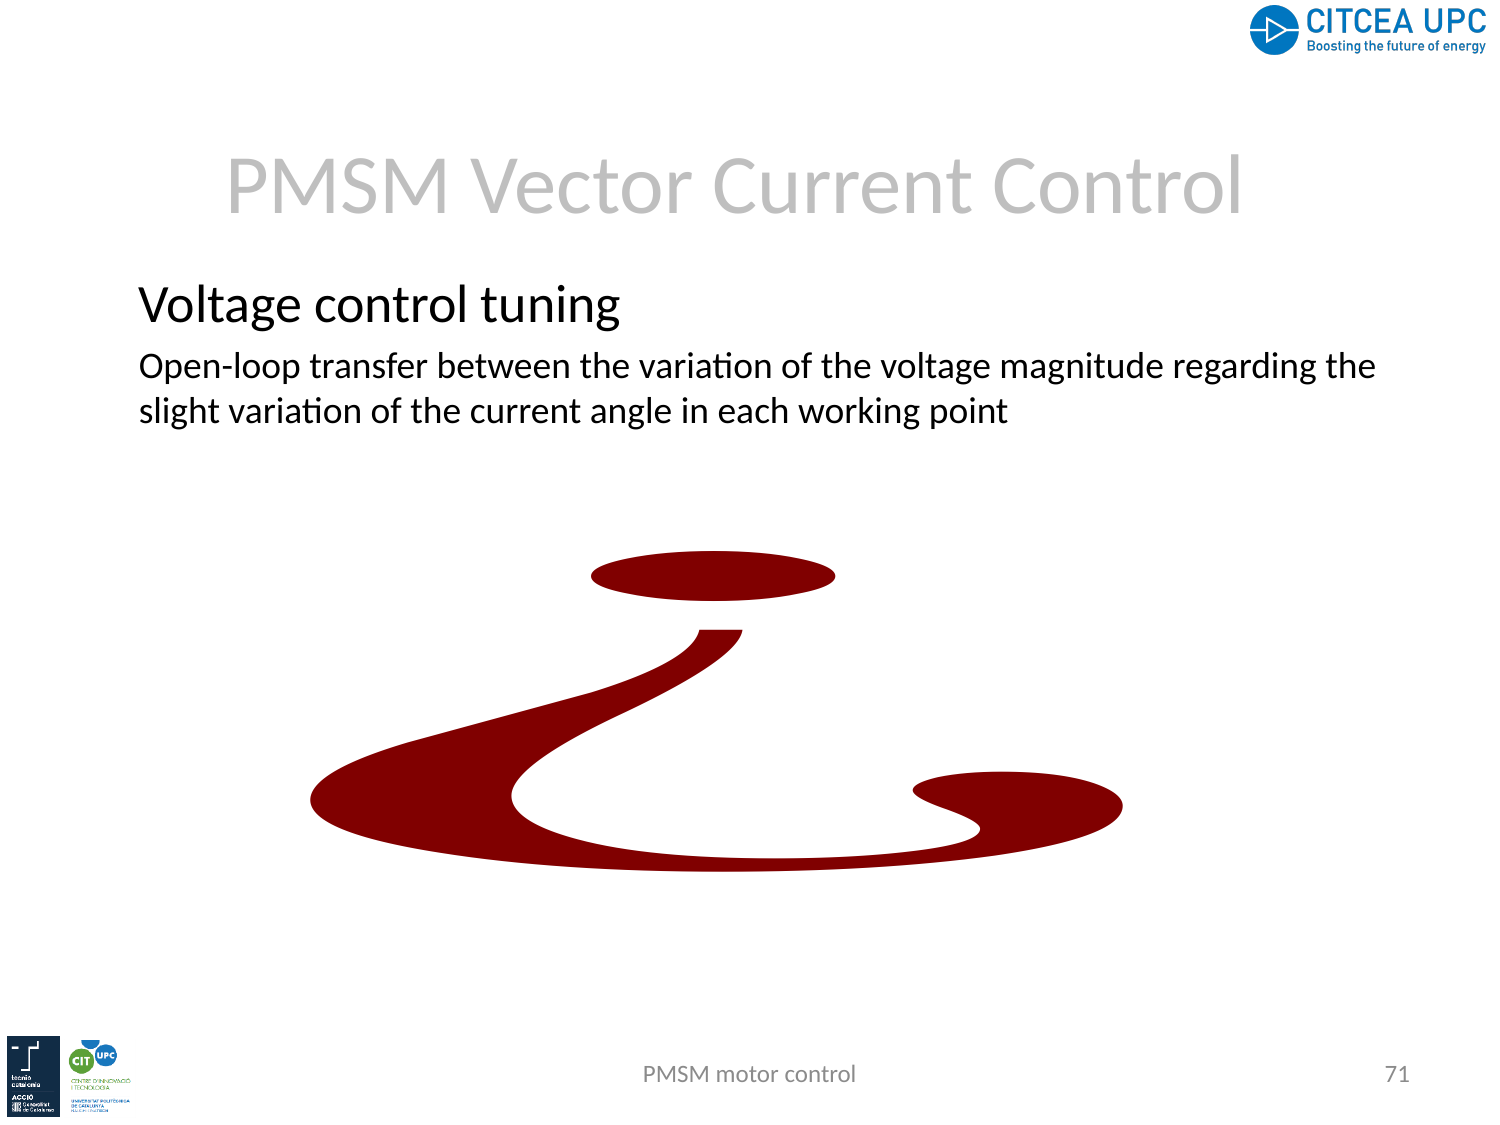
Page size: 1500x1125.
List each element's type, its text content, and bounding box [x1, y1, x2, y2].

footer PMSM motor control [512, 1042, 988, 1103]
slide_number 71 [1074, 1042, 1425, 1103]
list Voltage control tuning Open-loop transfer between the variation of the voltage magnitude regarding the slight variation of the current angle in each working point [54, 262, 1418, 970]
picture [64, 1039, 136, 1118]
text_box PMSM Vector Current Control [54, 97, 1418, 262]
picture [1250, 5, 1497, 60]
picture [5, 1034, 61, 1118]
